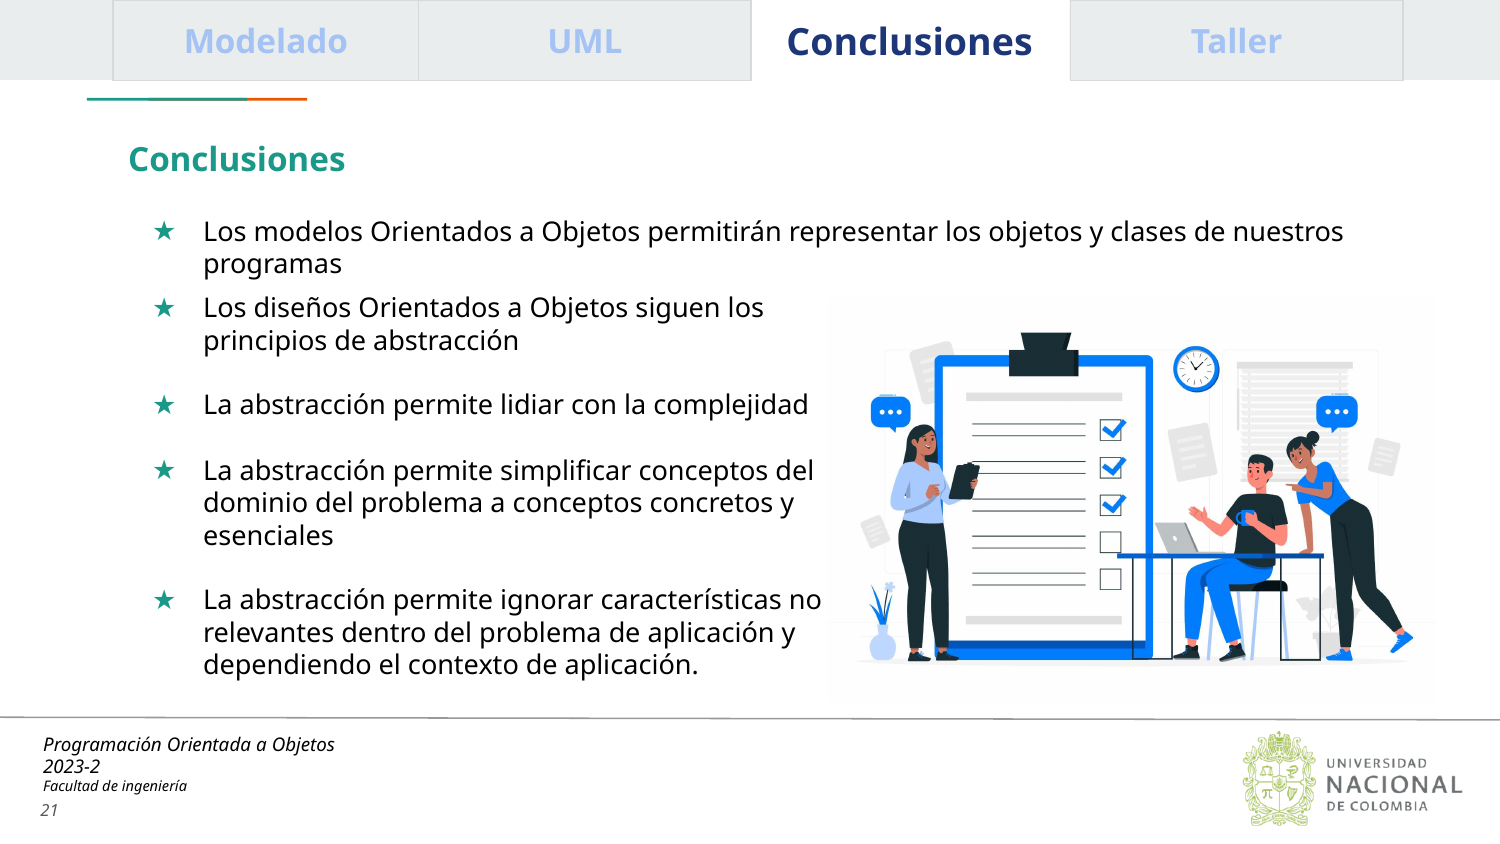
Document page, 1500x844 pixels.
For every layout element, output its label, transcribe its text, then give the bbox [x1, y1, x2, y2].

picture [827, 297, 1436, 703]
text_box Taller [1070, 0, 1403, 81]
slide_number ‹#› [25, 779, 116, 844]
text_box Conclusiones [751, 0, 1070, 81]
text_box Los diseños Orientados a Objetos siguen los principios de abstracción La abstracción permite lidiar con la complejidad La abstracción permite simplificar conceptos del dominio del problema a conceptos concretos y esenciales La abstracción permite ignorar características no relevantes dentro del problema de aplicación y dependiendo el contexto de aplicación. [113, 275, 899, 696]
text_box UML [418, 0, 751, 81]
text_box Los modelos Orientados a Objetos permitirán representar los objetos y clases de nuestros programas [113, 199, 1456, 294]
text_box Modelado [113, 0, 418, 81]
picture [1239, 727, 1466, 829]
text_box Conclusiones [113, 123, 876, 194]
